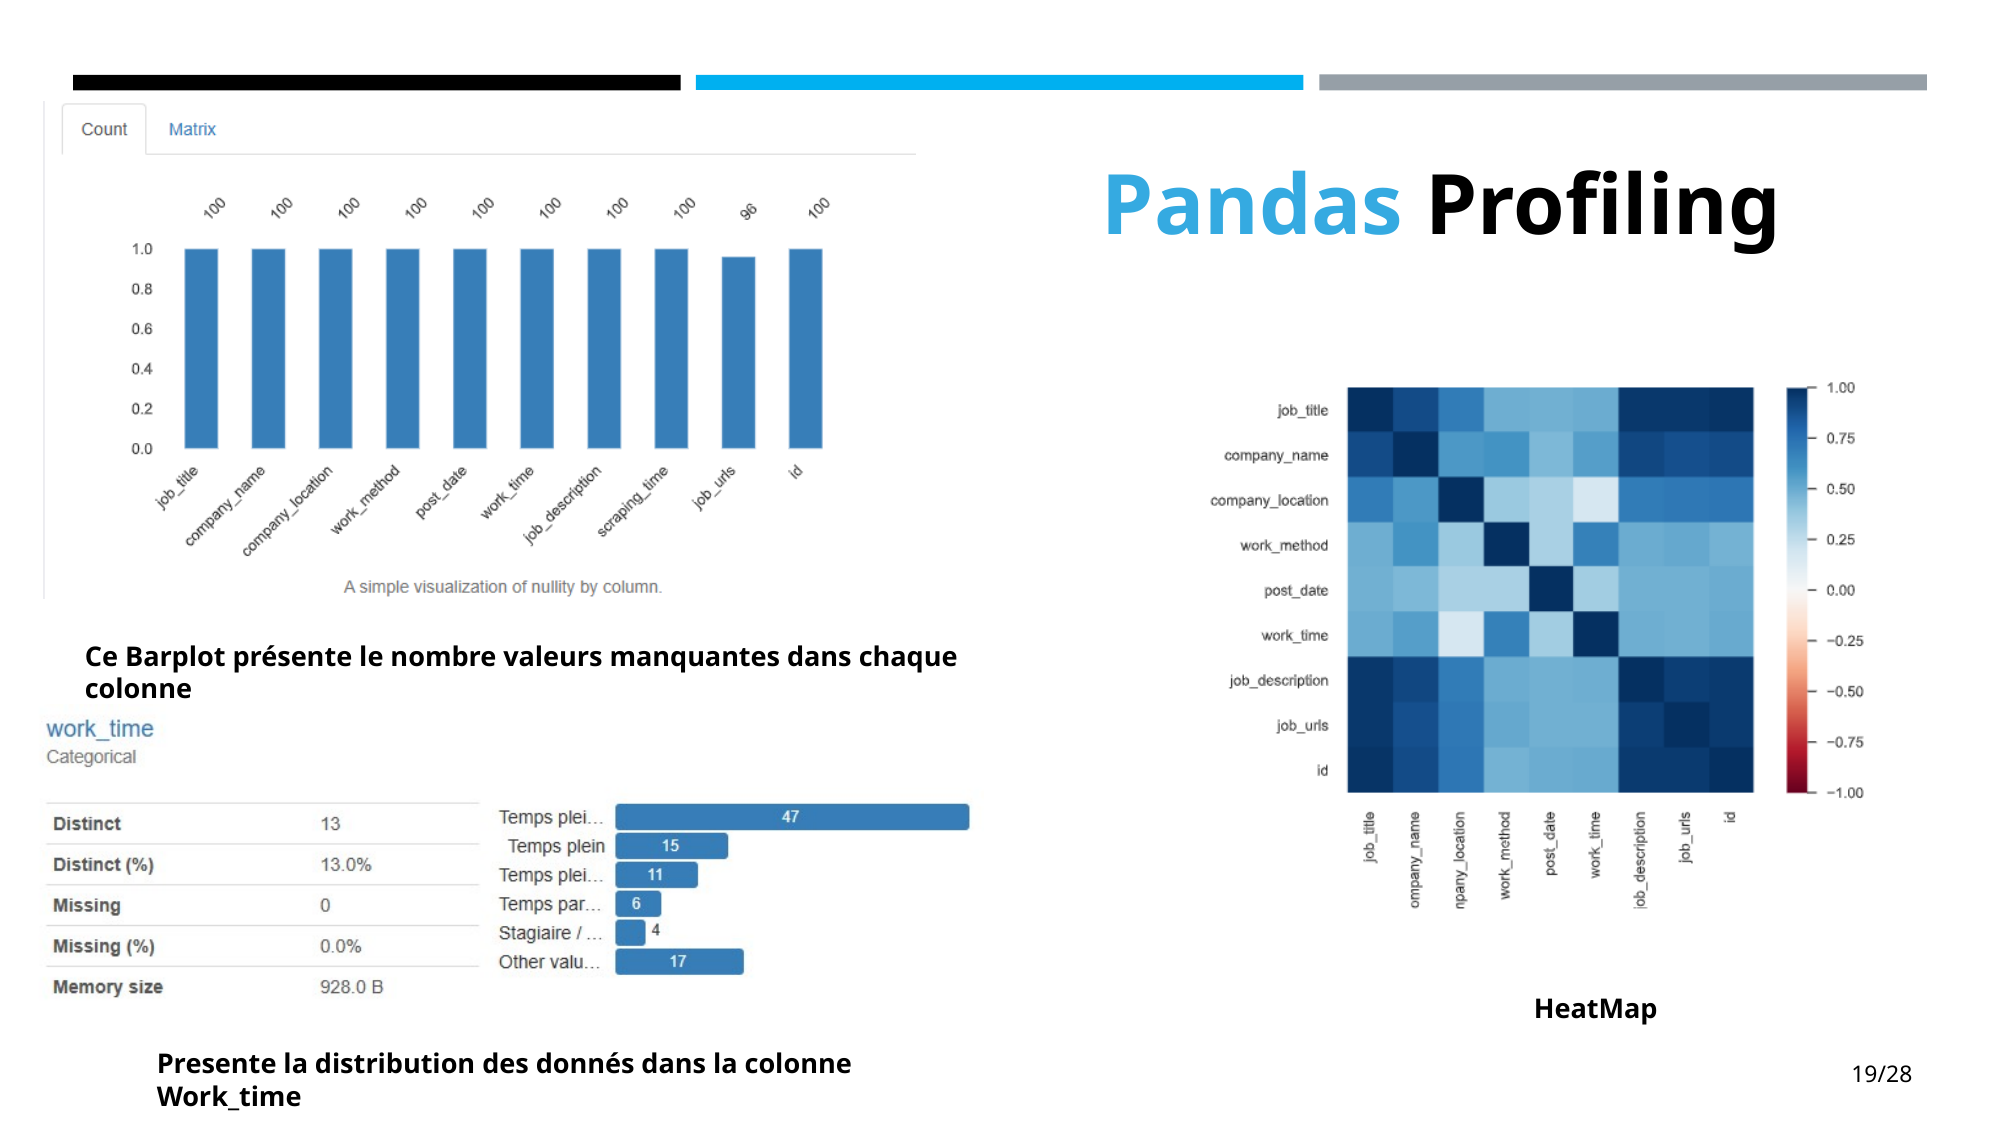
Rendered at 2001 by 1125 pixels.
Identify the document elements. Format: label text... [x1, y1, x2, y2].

picture [1163, 349, 1901, 925]
text_box 19/28 [1836, 1045, 2001, 1107]
text_box Ce Barplot présente le nombre valeurs manquantes dans chaque colonne [82, 637, 962, 703]
text_box Pandas Profiling [1084, 135, 2001, 266]
text_box HeatMap [1531, 990, 1748, 1025]
picture [18, 704, 984, 1026]
picture [41, 101, 916, 599]
text_box Presente la distribution des donnés dans la colonne Work_time [154, 1045, 916, 1112]
